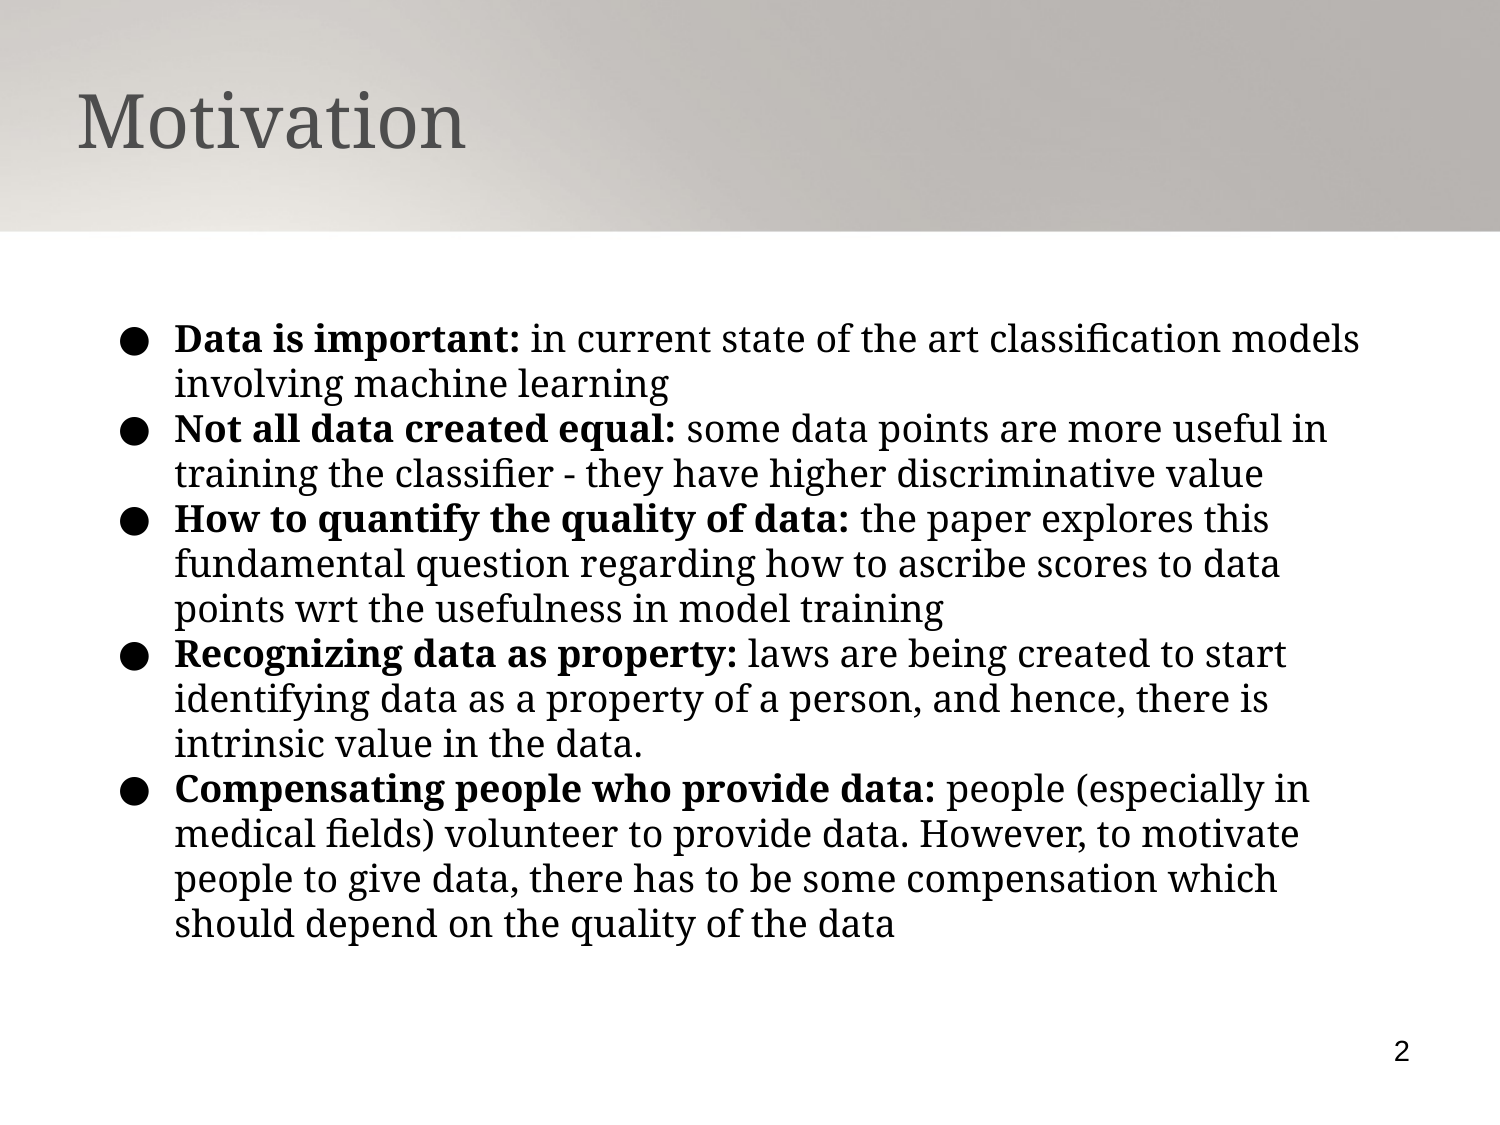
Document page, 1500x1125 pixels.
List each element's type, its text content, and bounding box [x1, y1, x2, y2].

text_box Motivation [61, 24, 1186, 213]
slide_number 2 [1074, 1024, 1425, 1103]
text_box Data is important: in current state of the art classification models involving machine learning Not all data created equal: some data points are more useful in training the classifier - they have higher discriminative value How to quantify the quality of data: the paper explores this fundamental question regarding how to ascribe scores to data points wrt the usefulness in model training Recognizing data as property: laws are being created to start identifying data as a property of a person, and hence, there is intrinsic value in the data. Compensating people who provide data: people (especially in medical fields) volunteer to provide data. However, to motivate people to give data, there has to be some compensation which should depend on the quality of the data [84, 299, 1408, 1025]
picture [0, 0, 1500, 1125]
